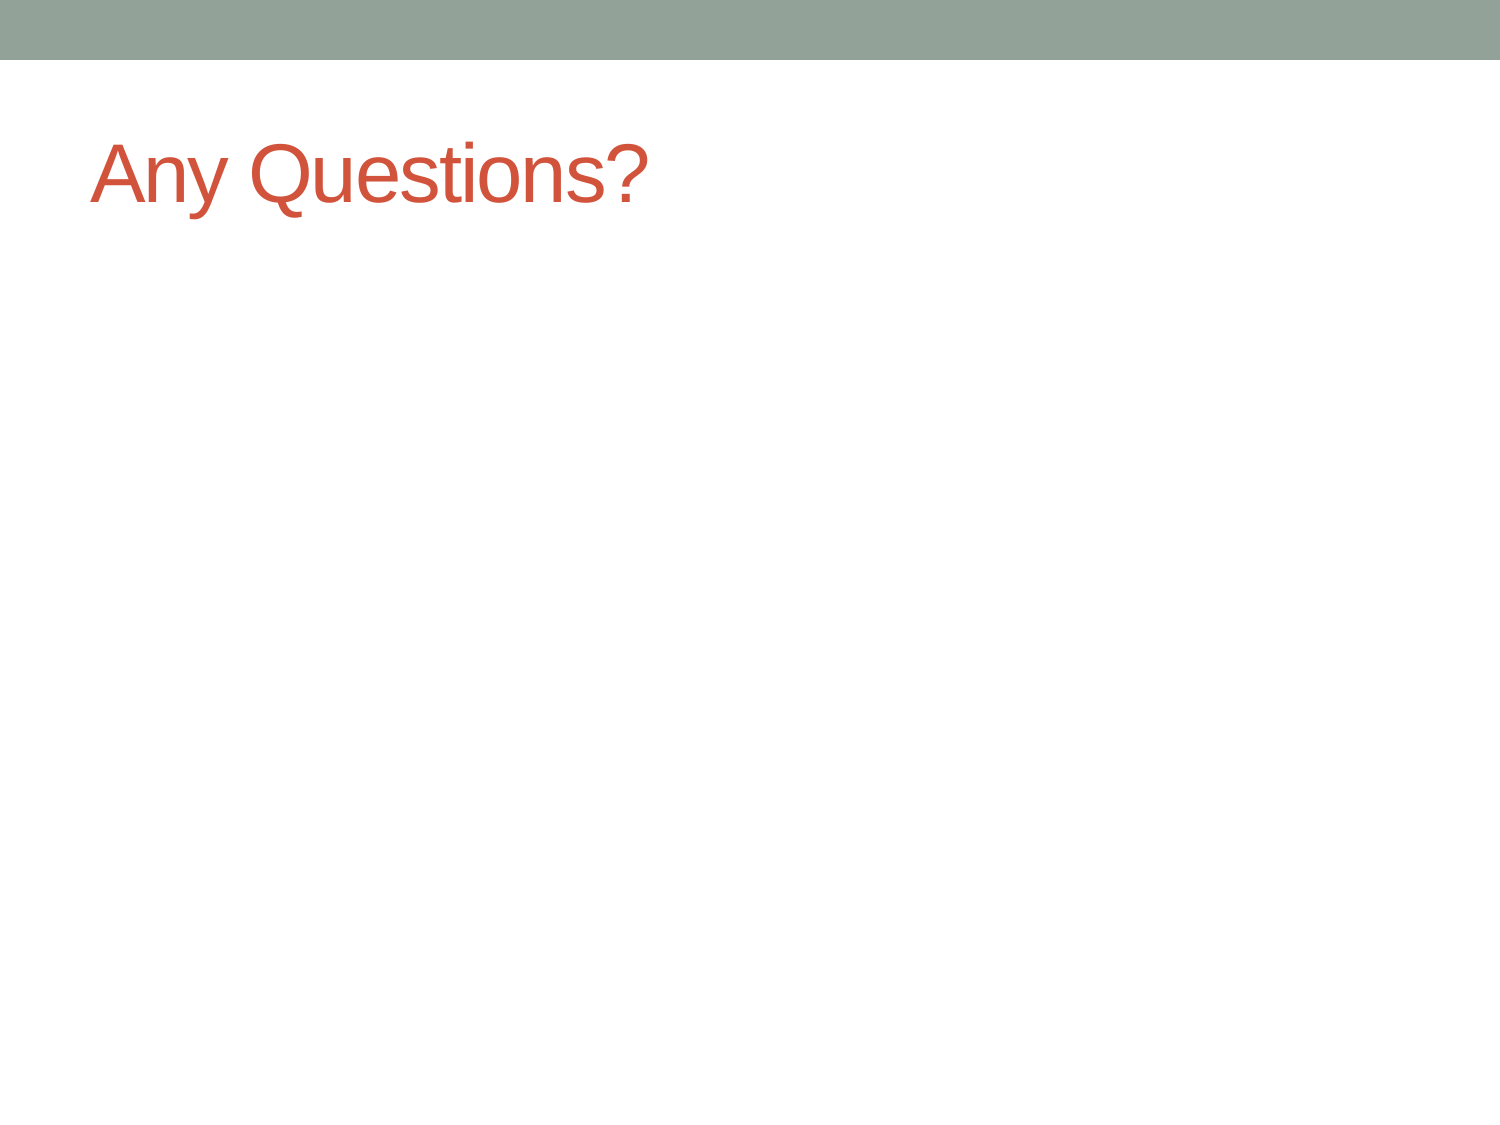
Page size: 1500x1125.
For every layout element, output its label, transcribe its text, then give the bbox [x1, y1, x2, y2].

title Any Questions? [75, 87, 1425, 250]
